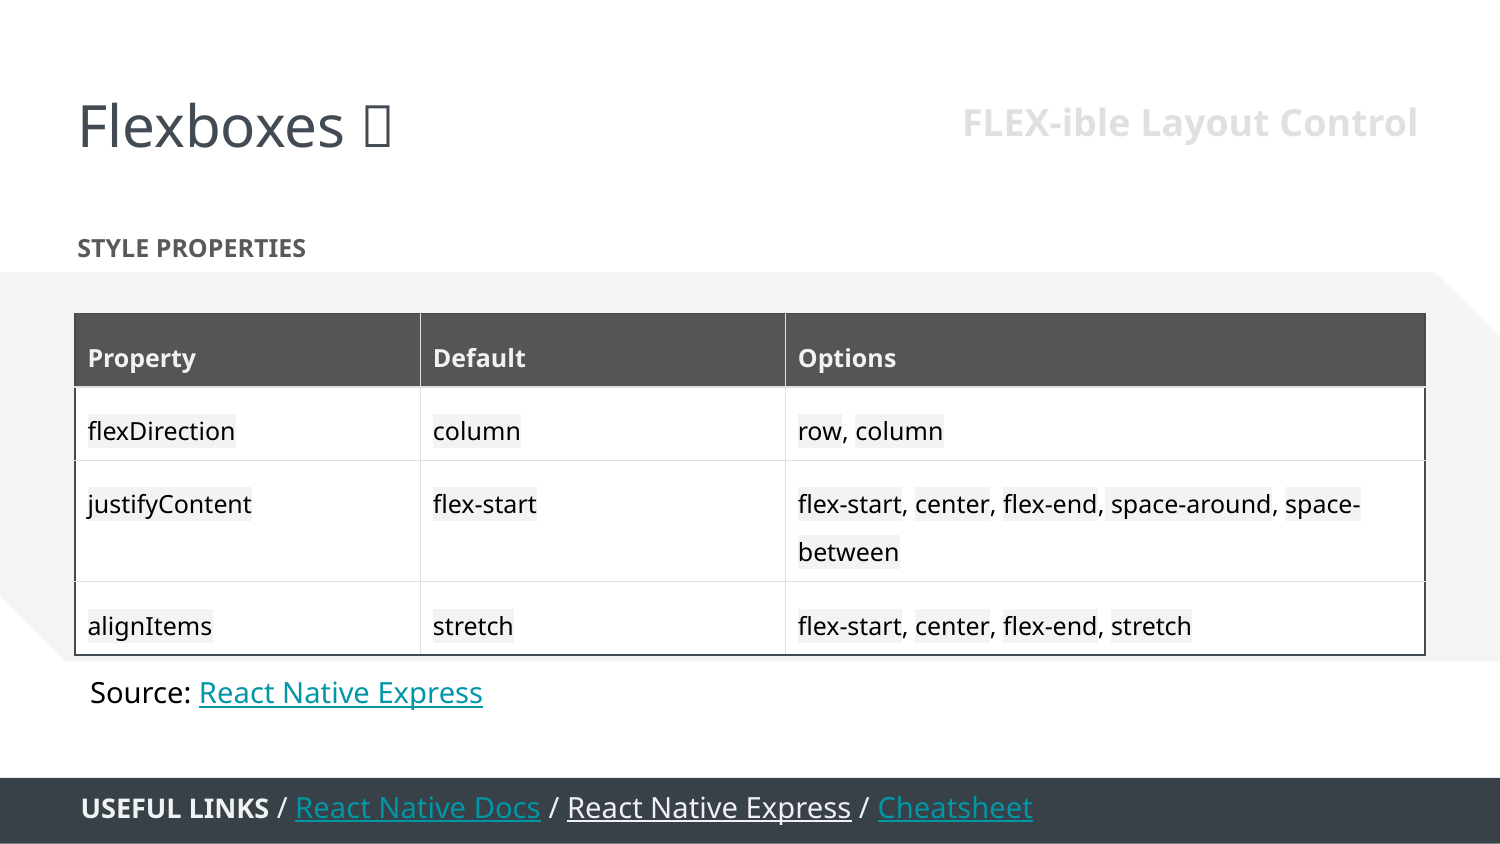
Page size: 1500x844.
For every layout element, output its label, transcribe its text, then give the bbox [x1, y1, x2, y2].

table_cell flex-start, center, flex-end, space-around, space-between [786, 461, 1424, 581]
table_header Options [786, 314, 1424, 386]
text_box [0, 272, 1500, 662]
table_cell flex-start, center, flex-end, stretch [786, 582, 1424, 654]
title FLEX-ible Layout Control [750, 74, 1444, 169]
table_cell flexDirection [76, 388, 420, 460]
table_cell alignItems [76, 582, 420, 654]
text_box STYLE PROPERTIES [62, 212, 1425, 279]
table_cell stretch [421, 582, 785, 654]
table_cell column [421, 388, 785, 460]
title Flexboxes 💪 [62, 74, 750, 169]
table_cell row, column [786, 388, 1424, 460]
table_header Default [421, 314, 785, 386]
text_box Source: React Native Express [75, 659, 797, 726]
table_cell justifyContent [76, 461, 420, 581]
table_cell flex-start [421, 461, 785, 581]
text_box USEFUL LINKS / React Native Docs / React Native Express / Cheatsheet [0, 777, 1500, 844]
table_header Property [76, 314, 420, 386]
